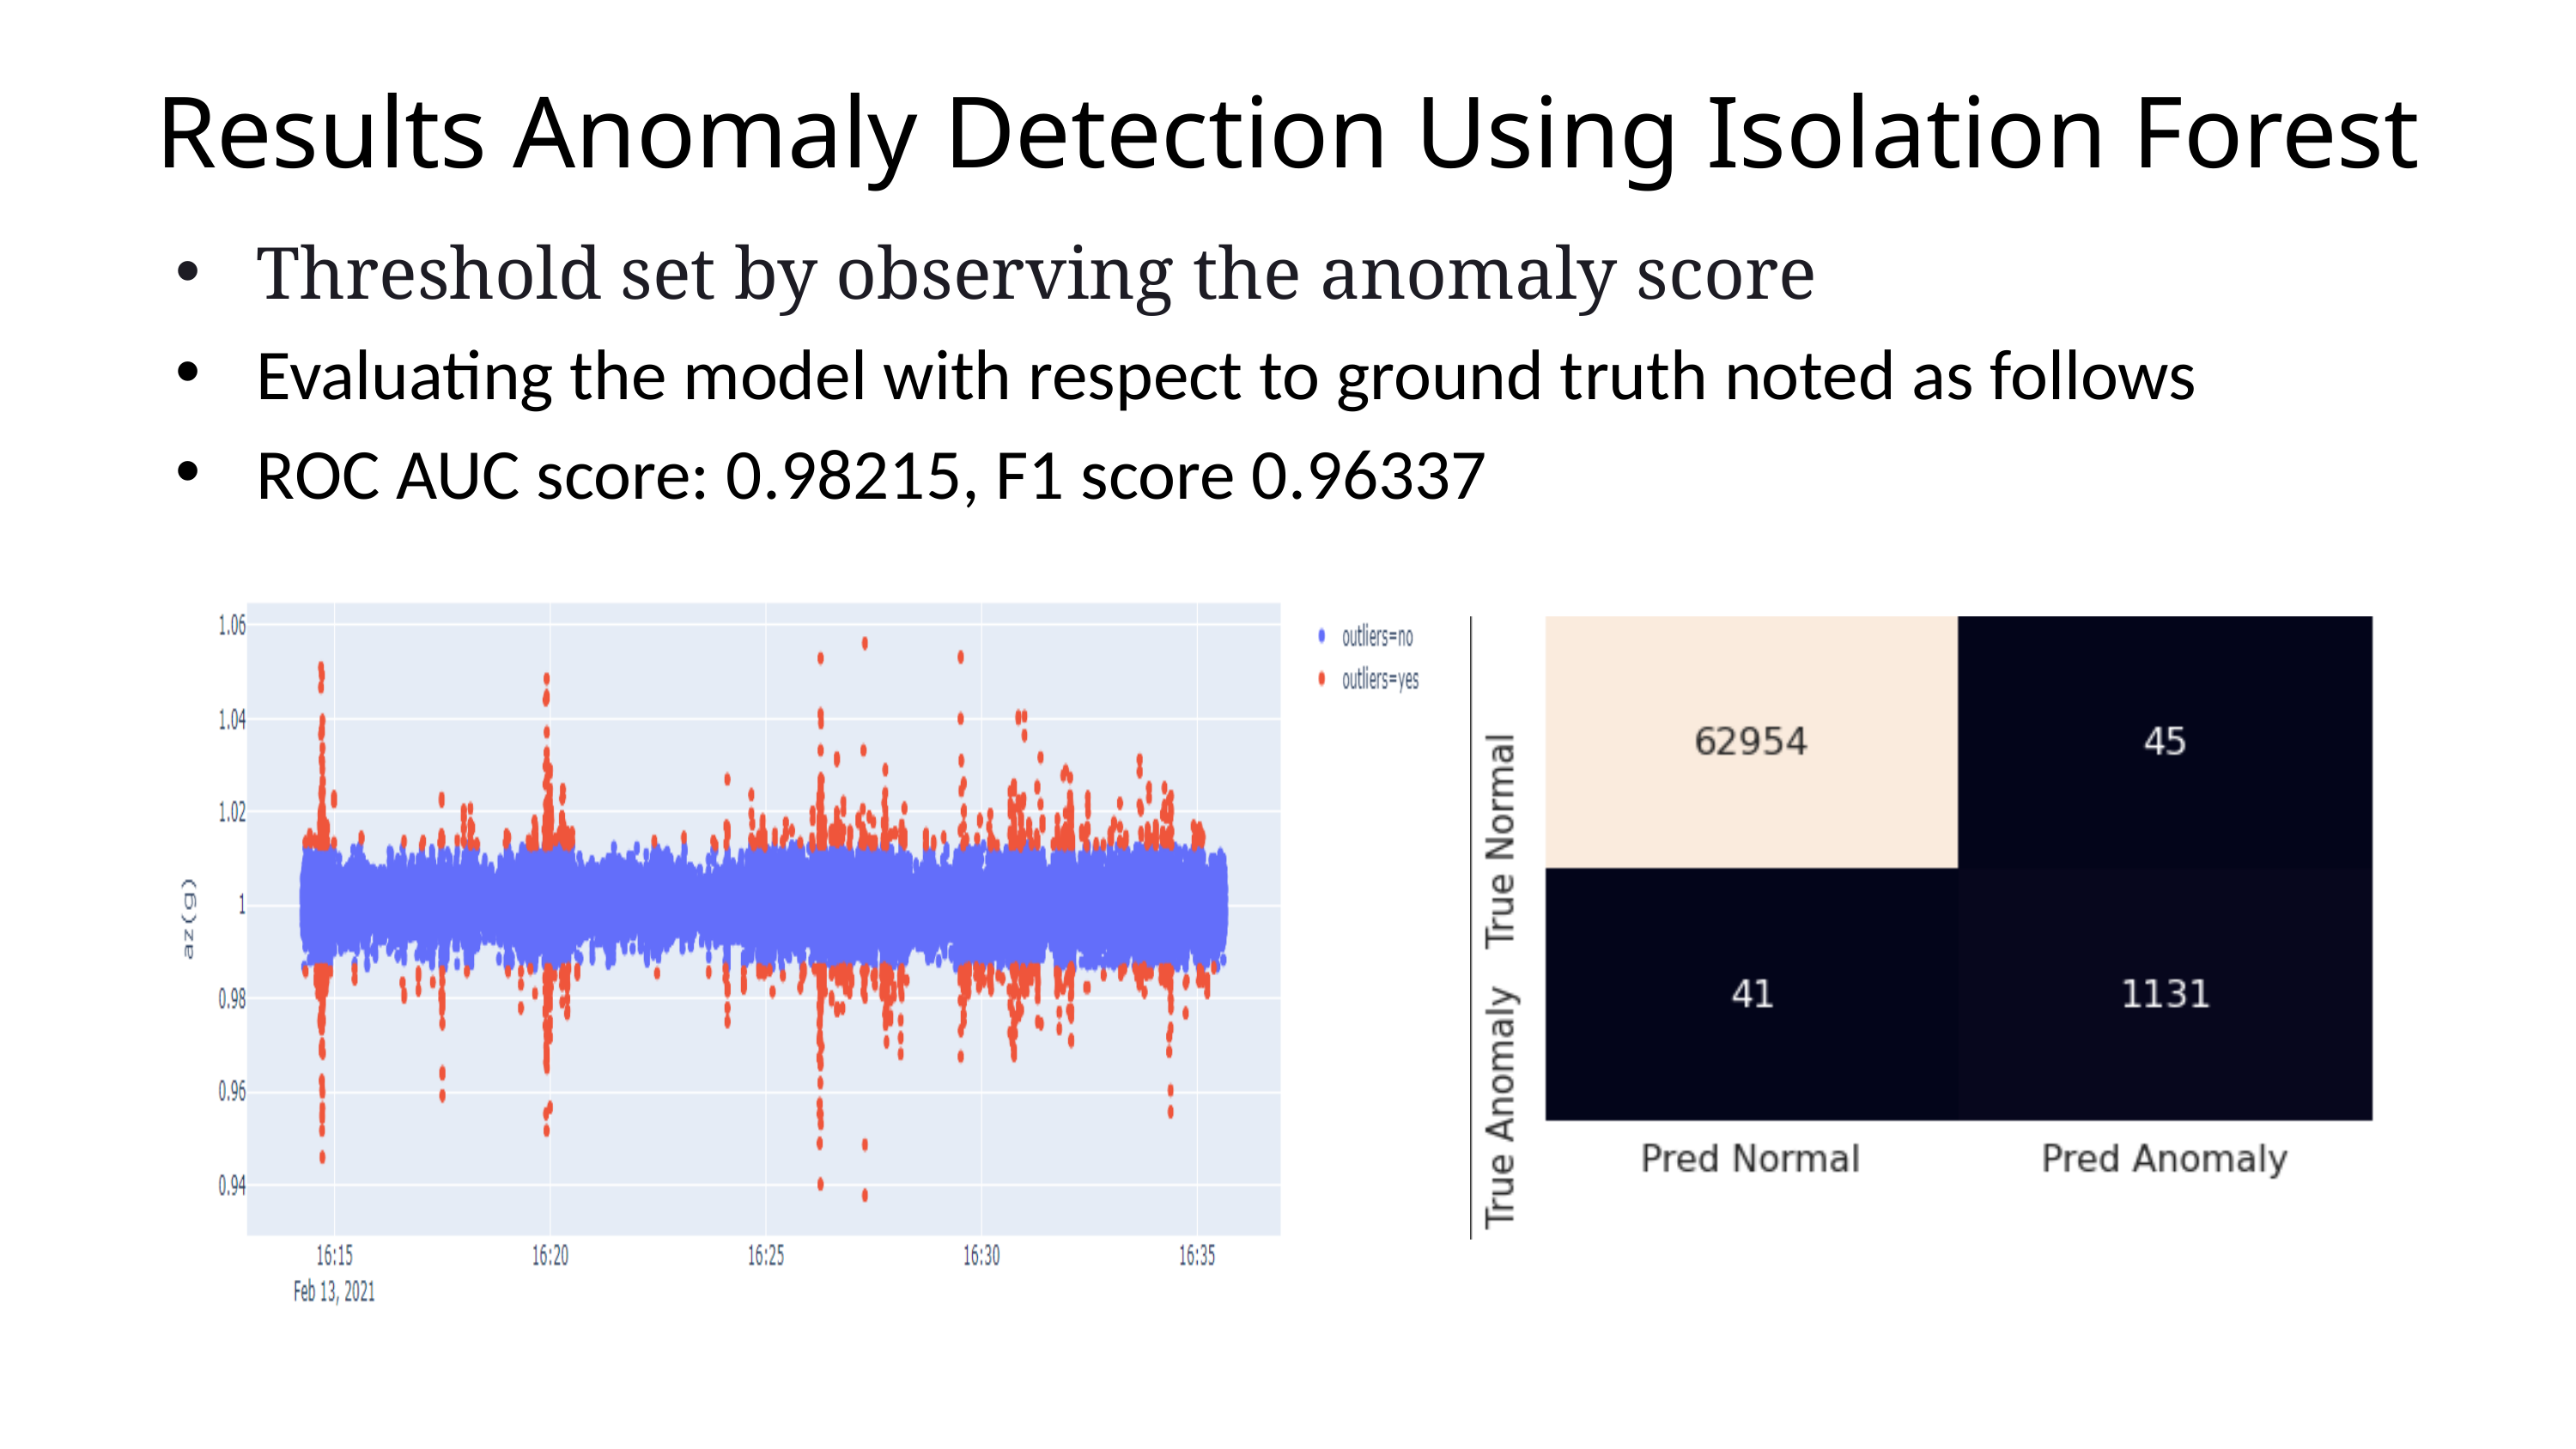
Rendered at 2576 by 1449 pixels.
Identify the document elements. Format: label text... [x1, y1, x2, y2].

text_box Threshold set by observing the anomaly score Evaluating the model with respect to ground truth noted as follows ROC AUC score: 0.98215, F1 score 0.96337 [175, 188, 2501, 714]
picture [173, 552, 1428, 1315]
picture [1470, 616, 2397, 1240]
text_box Results Anomaly Detection Using Isolation Forest [0, 27, 2576, 188]
